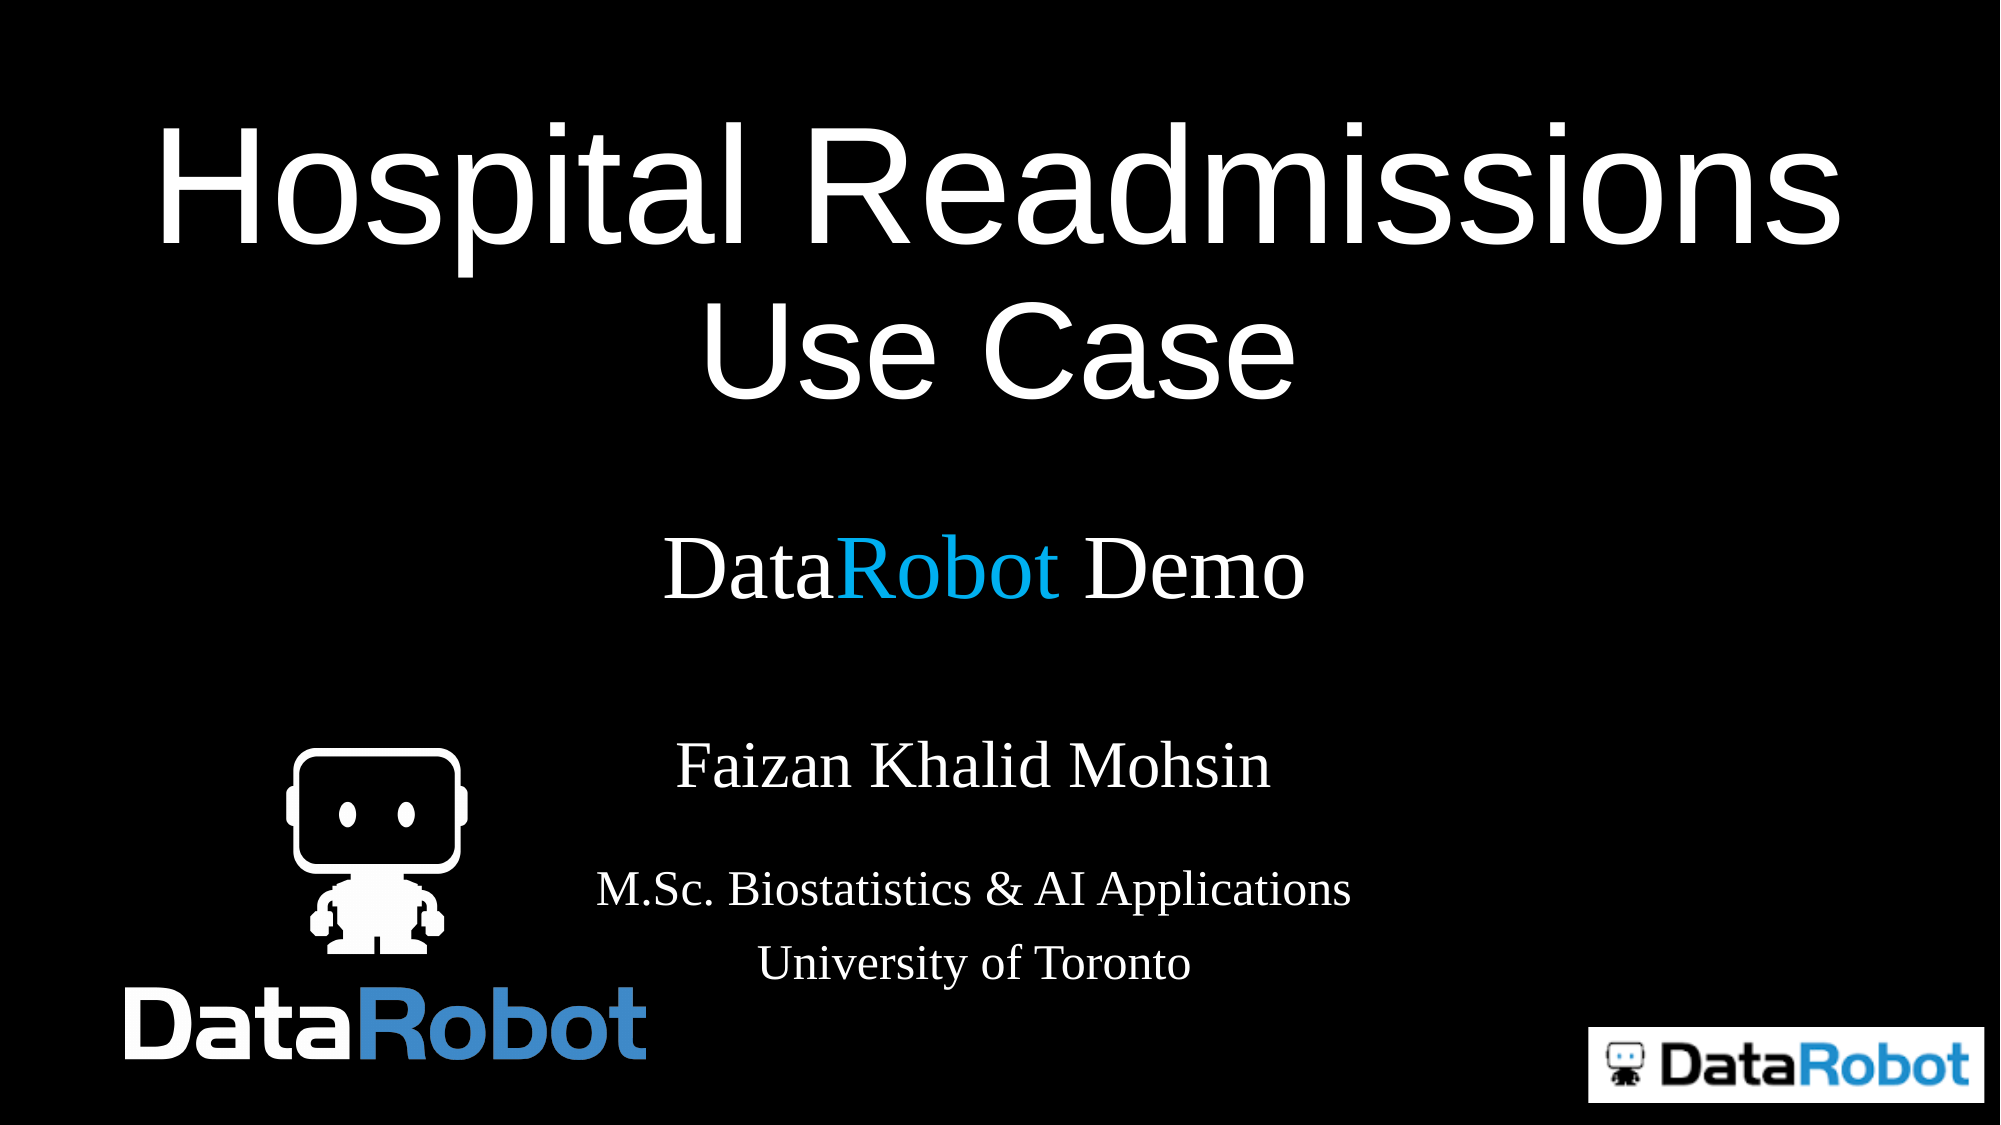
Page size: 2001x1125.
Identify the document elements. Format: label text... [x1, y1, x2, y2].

title Hospital Readmissions Use Case [13, 6, 1985, 436]
text_box DataRobot Demo [647, 499, 1351, 624]
picture [1588, 1027, 1985, 1103]
picture [125, 748, 646, 1060]
subtitle Faizan Khalid Mohsin M.Sc. Biostatistics & AI Applications University of Toronto [224, 722, 1725, 1085]
